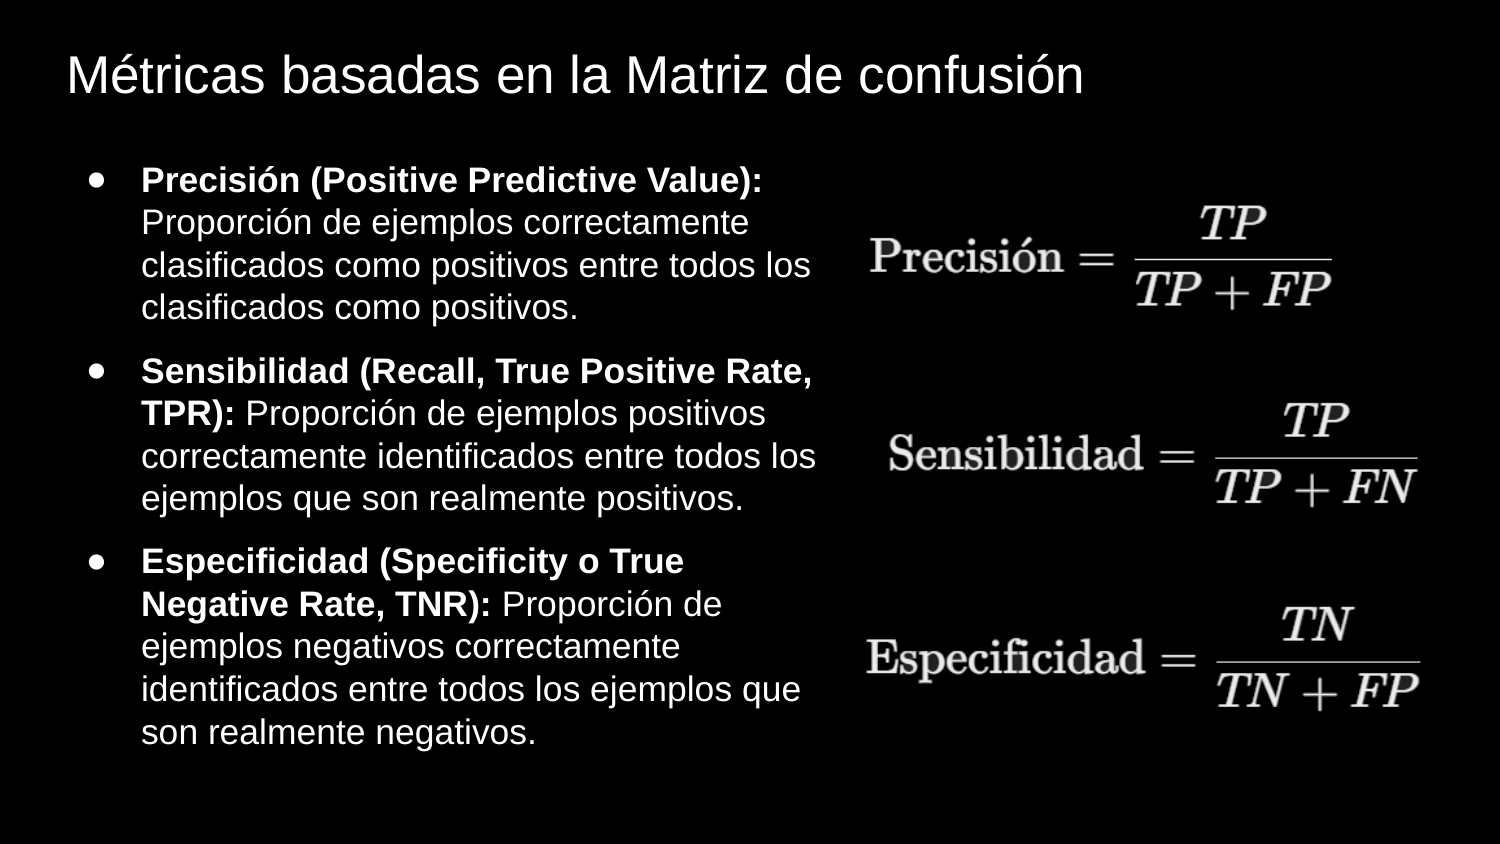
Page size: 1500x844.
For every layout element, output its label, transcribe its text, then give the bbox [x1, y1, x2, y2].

text_box Precisión (Positive Predictive Value): Proporción de ejemplos correctamente clasificados como positivos entre todos los clasificados como positivos. Sensibilidad (Recall, True Positive Rate, TPR): Proporción de ejemplos positivos correctamente identificados entre todos los ejemplos que son realmente positivos. Especificidad (Specificity o True Negative Rate, TNR): Proporción de ejemplos negativos correctamente identificados entre todos los ejemplos que son realmente negativos. [51, 141, 847, 767]
picture [865, 159, 1432, 733]
title Métricas basadas en la Matriz de confusión [51, 25, 1449, 120]
